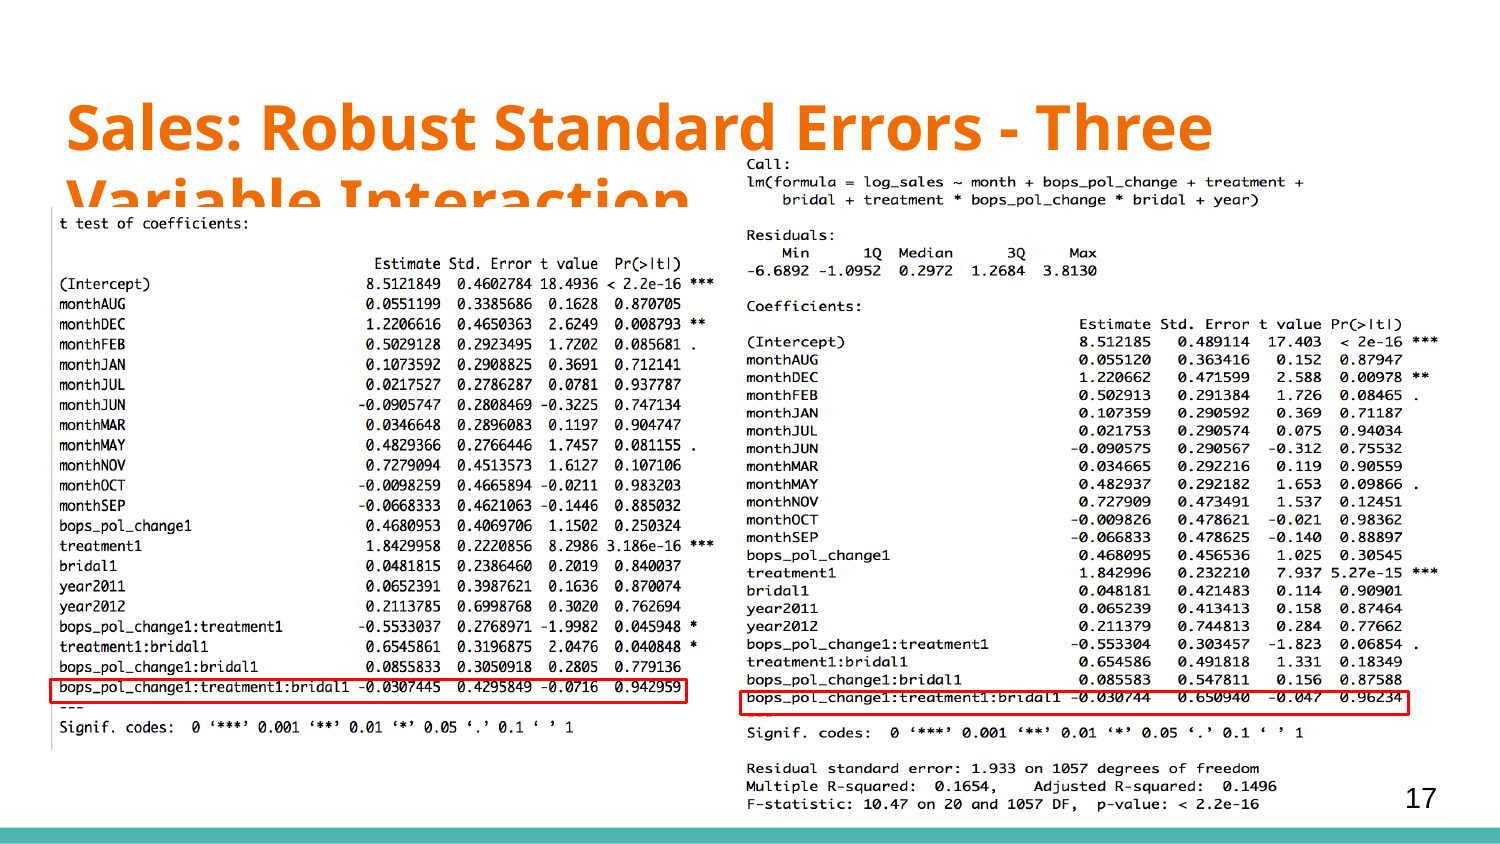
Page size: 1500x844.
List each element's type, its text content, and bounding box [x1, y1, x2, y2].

picture [739, 156, 1450, 820]
picture [50, 207, 720, 750]
title Sales: Robust Standard Errors - Three Variable Interaction [51, 72, 1449, 189]
slide_number ‹#› [1389, 764, 1480, 830]
